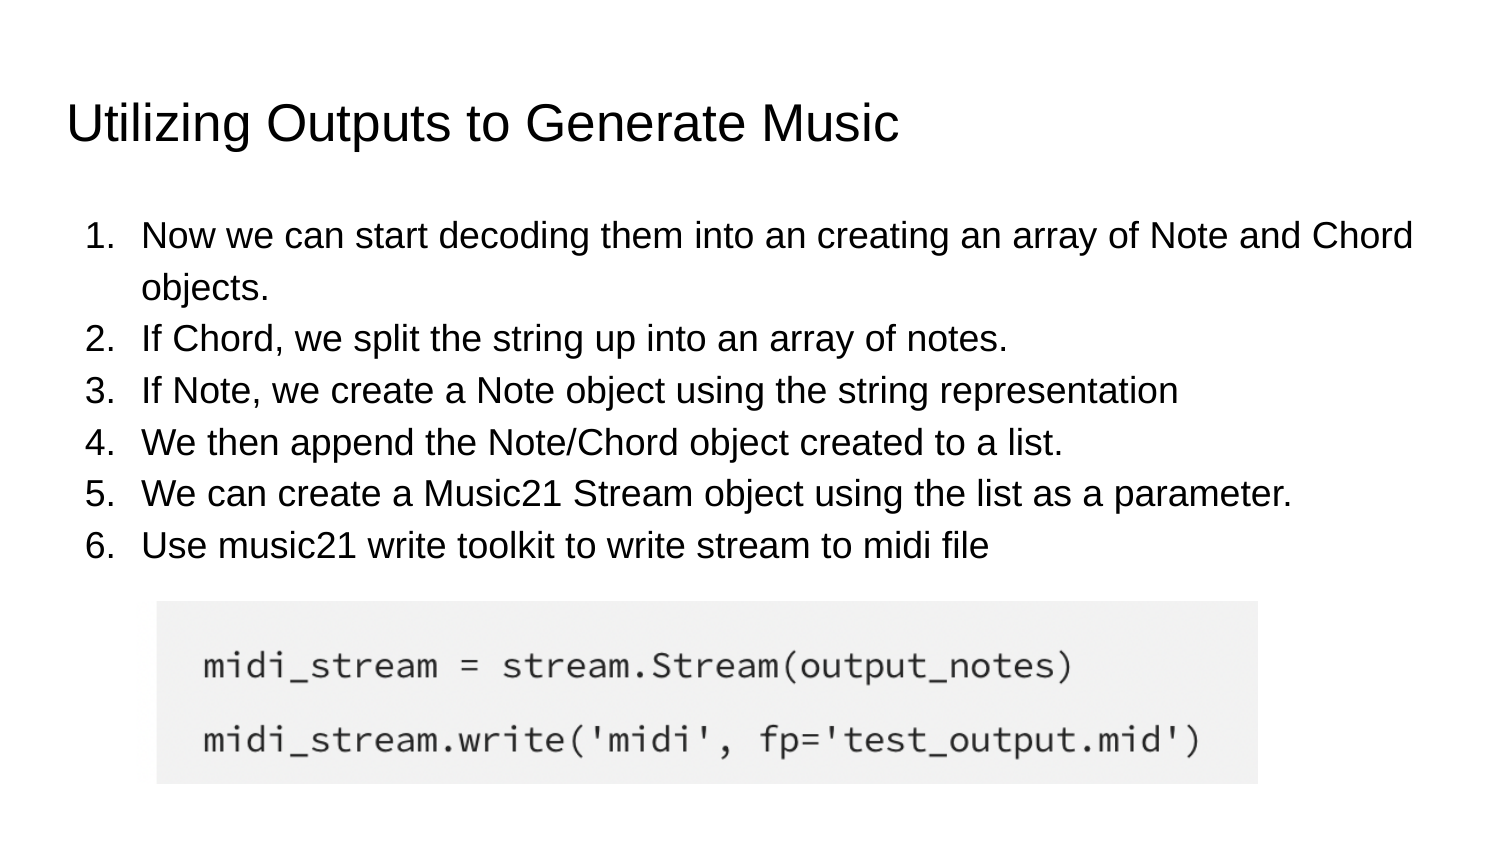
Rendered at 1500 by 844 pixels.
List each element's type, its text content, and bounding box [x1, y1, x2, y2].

title Utilizing Outputs to Generate Music [51, 72, 1449, 167]
list Now we can start decoding them into an creating an array of Note and Chord objects. If Chord, we split the string up into an array of notes. If Note, we create a Note object using the string representation We then append the Note/Chord object created to a list. We can create a Music21 Stream object using the list as a parameter. Use music21 write toolkit to write stream to midi file [51, 189, 1449, 750]
picture [136, 601, 1259, 784]
